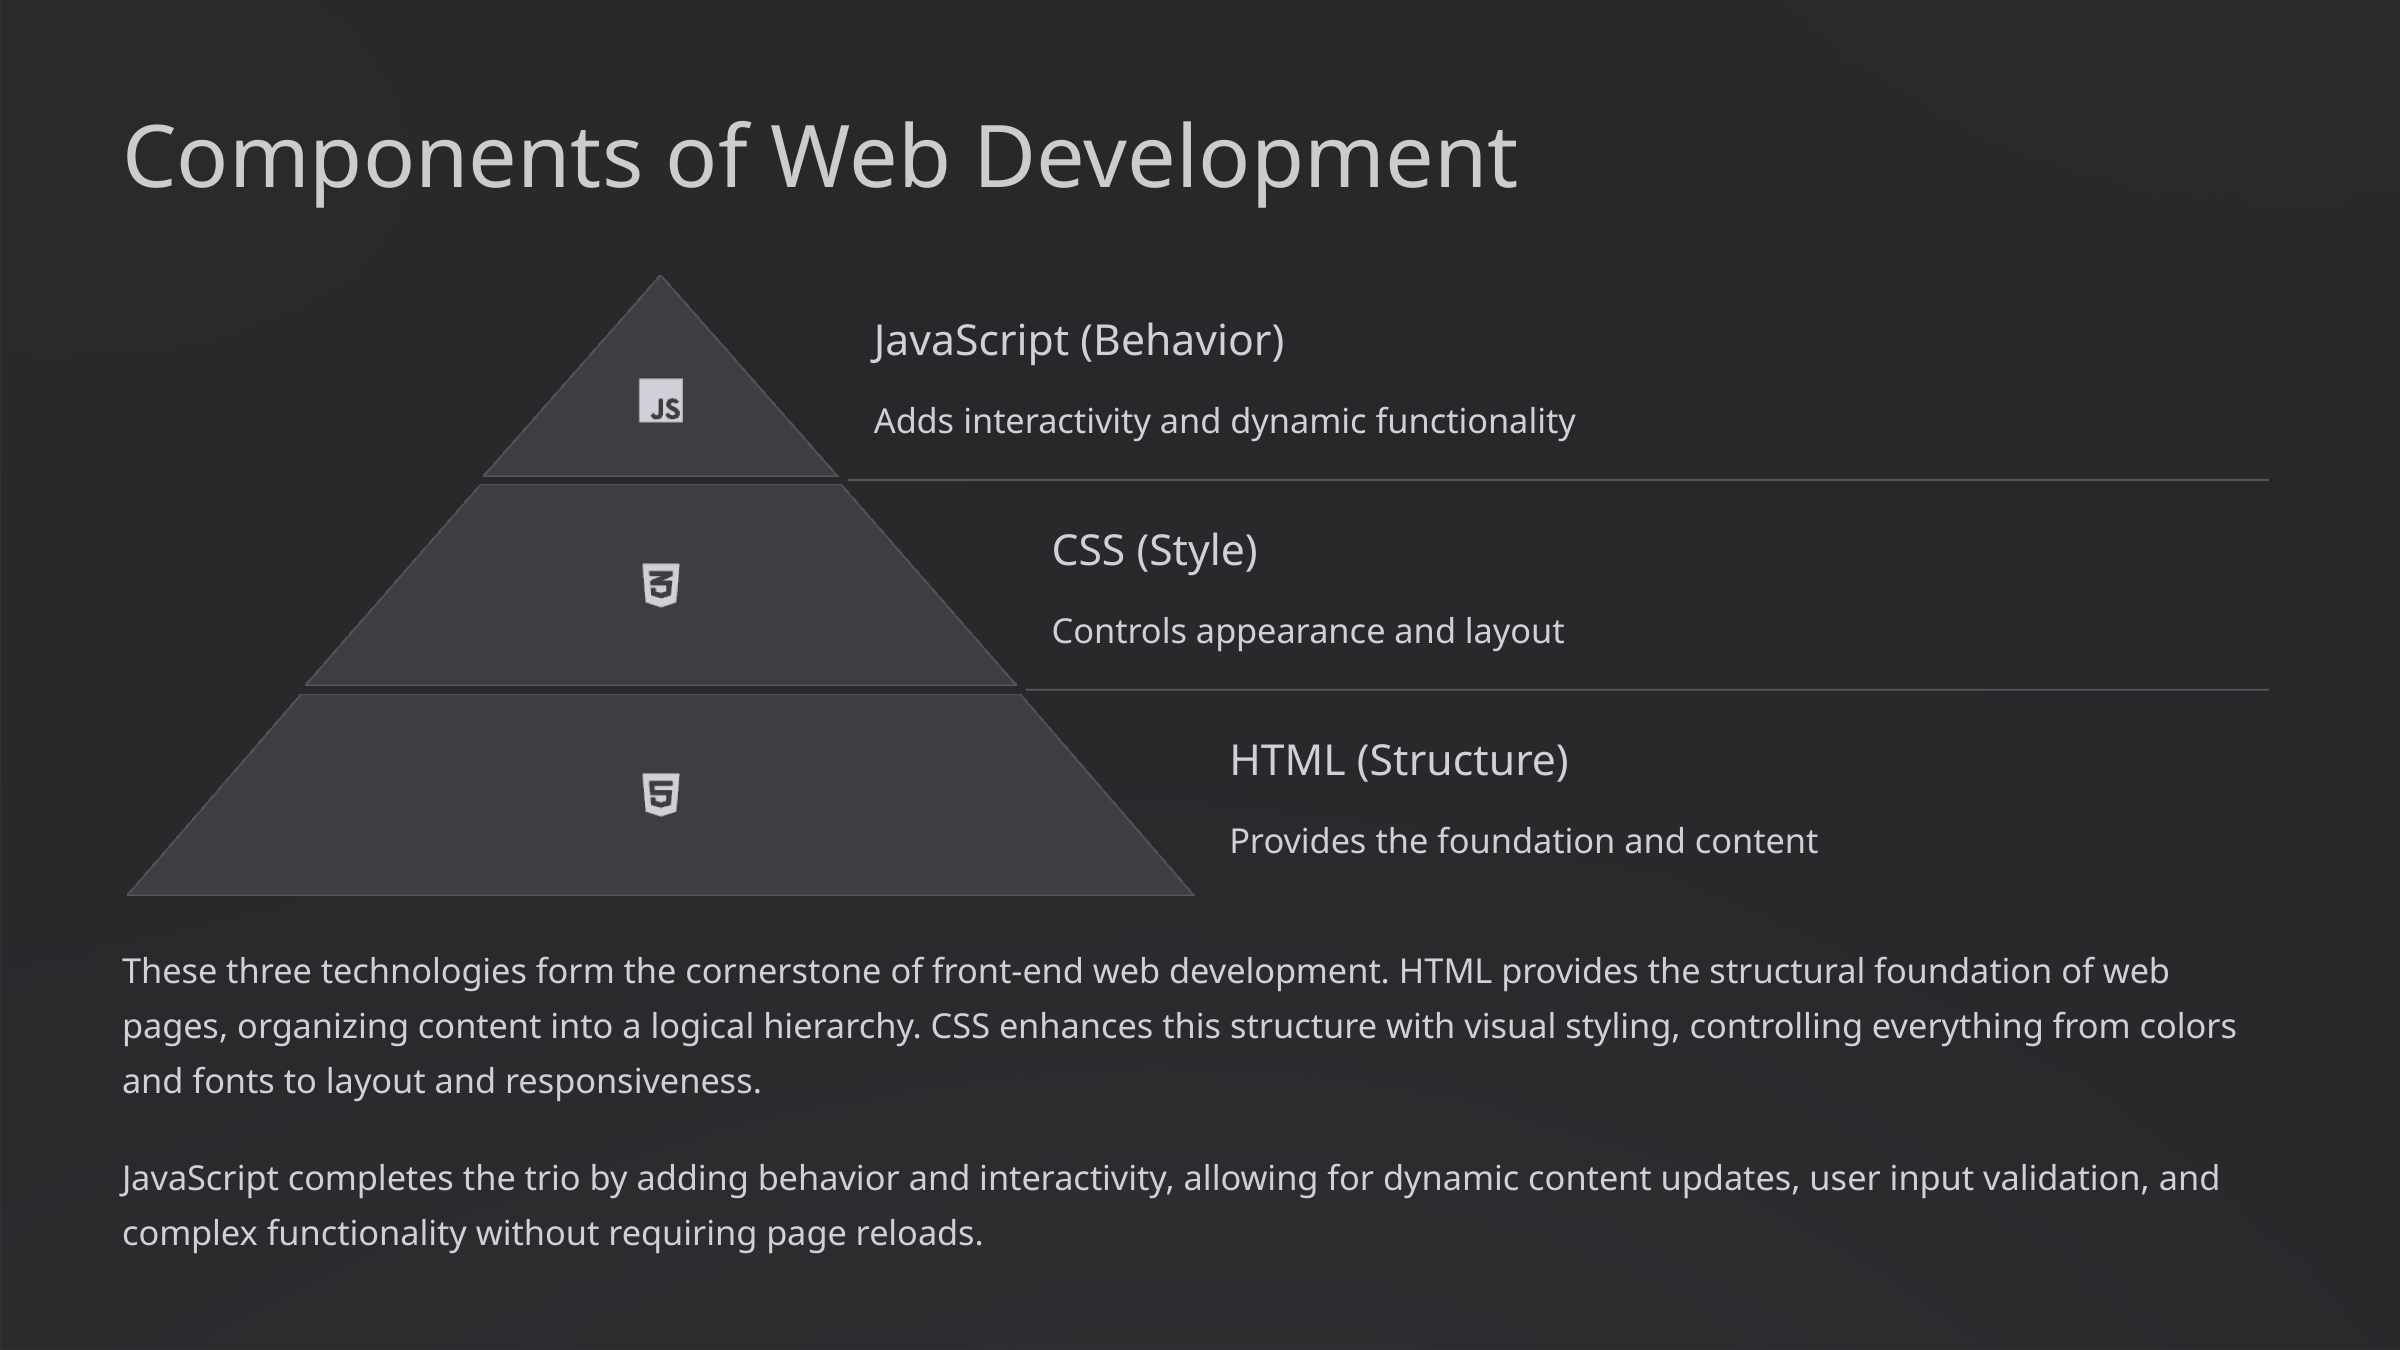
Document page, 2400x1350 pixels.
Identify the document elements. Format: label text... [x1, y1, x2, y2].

text_box Provides the foundation and content [1229, 805, 1821, 861]
picture [127, 694, 1195, 896]
picture [305, 484, 1017, 687]
picture [483, 275, 839, 477]
text_box HTML (Structure) [1229, 729, 1666, 785]
text_box Controls appearance and layout [1051, 595, 1567, 652]
text_box These three technologies form the cornerstone of front-end web development. HTML provides the structural foundation of web pages, organizing content into a logical hierarchy. CSS enhances this structure with visual styling, controlling everything from colors and fonts to layout and responsiveness. [122, 935, 2278, 1103]
text_box CSS (Style) [1051, 519, 1488, 575]
text_box JavaScript (Behavior) [873, 310, 1311, 365]
text_box Adds interactivity and dynamic functionality [873, 385, 1587, 442]
text_box JavaScript completes the trio by adding behavior and interactivity, allowing for dynamic content updates, user input validation, and complex functionality without requiring page reloads. [122, 1142, 2278, 1254]
text_box Components of Web Development [122, 96, 1547, 206]
